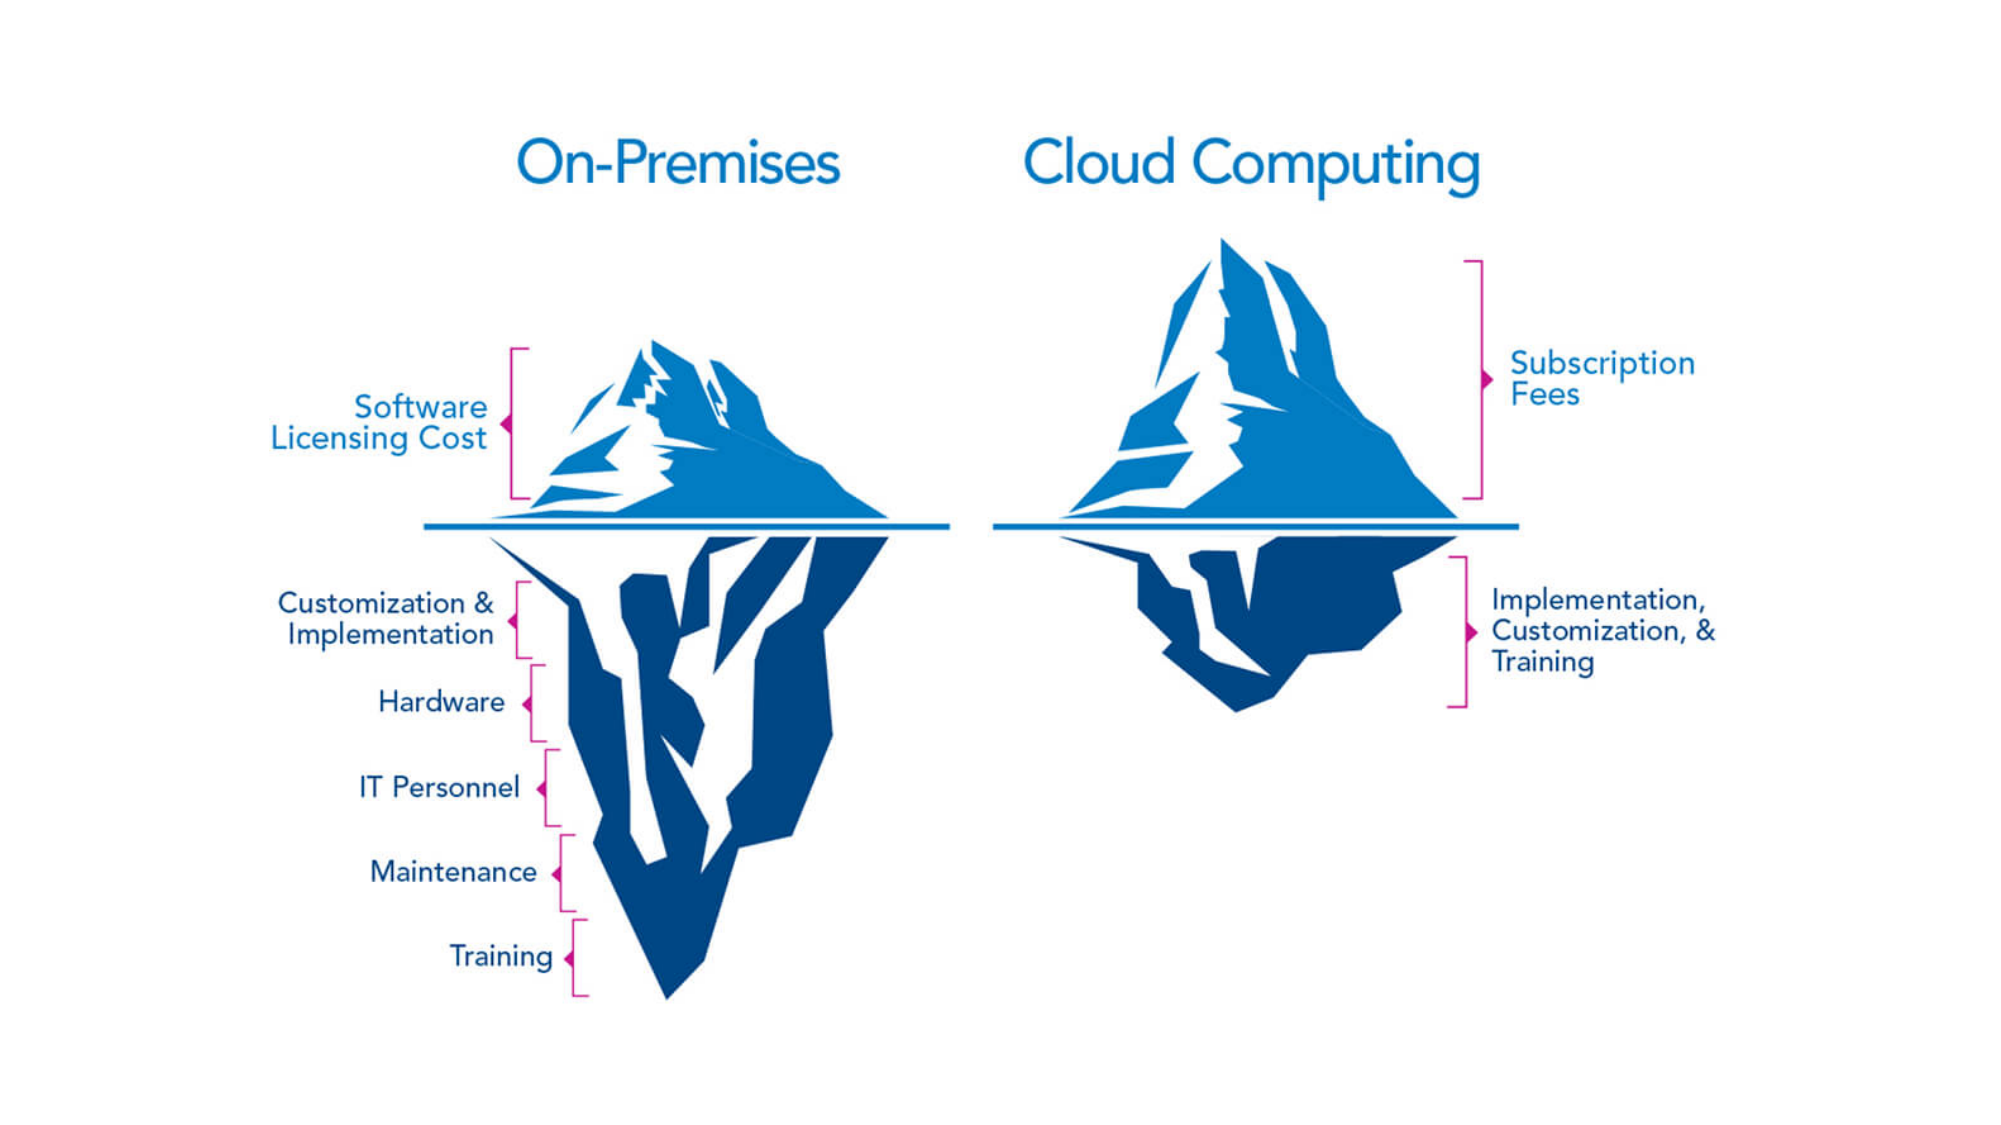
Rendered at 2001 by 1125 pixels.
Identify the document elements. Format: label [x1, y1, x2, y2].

list [239, 112, 1757, 1034]
